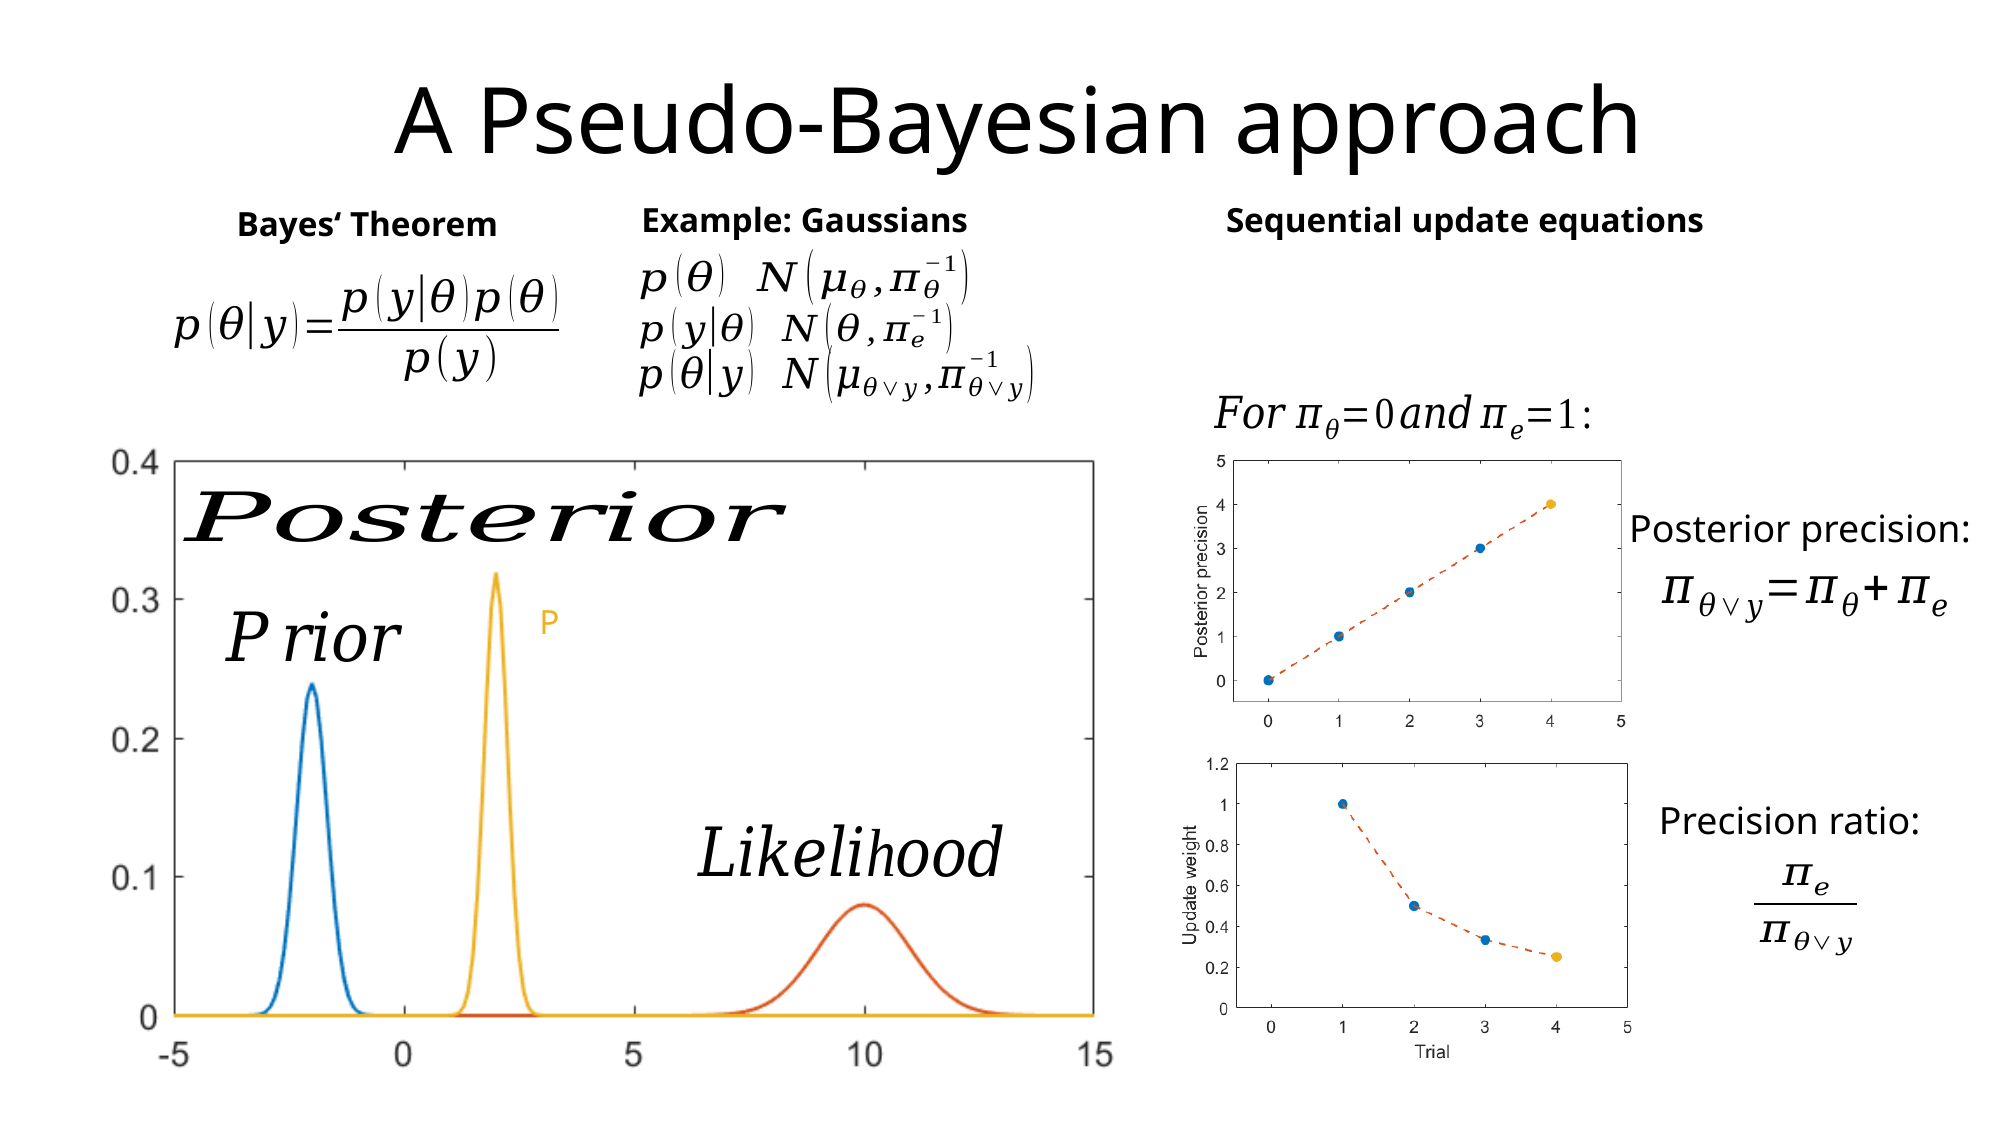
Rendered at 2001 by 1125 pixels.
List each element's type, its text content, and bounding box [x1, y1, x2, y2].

text_box Posterior precision: [1669, 497, 1996, 558]
text_box Bayes‘ Theorem [221, 196, 514, 251]
picture [19, 410, 1676, 1091]
title A Pseudo-Bayesian approach [156, 15, 1882, 233]
text_box Precision ratio: [1676, 789, 1946, 850]
text_box Example: Gaussians [626, 191, 984, 246]
text_box Sequential update equations [1211, 191, 1720, 246]
